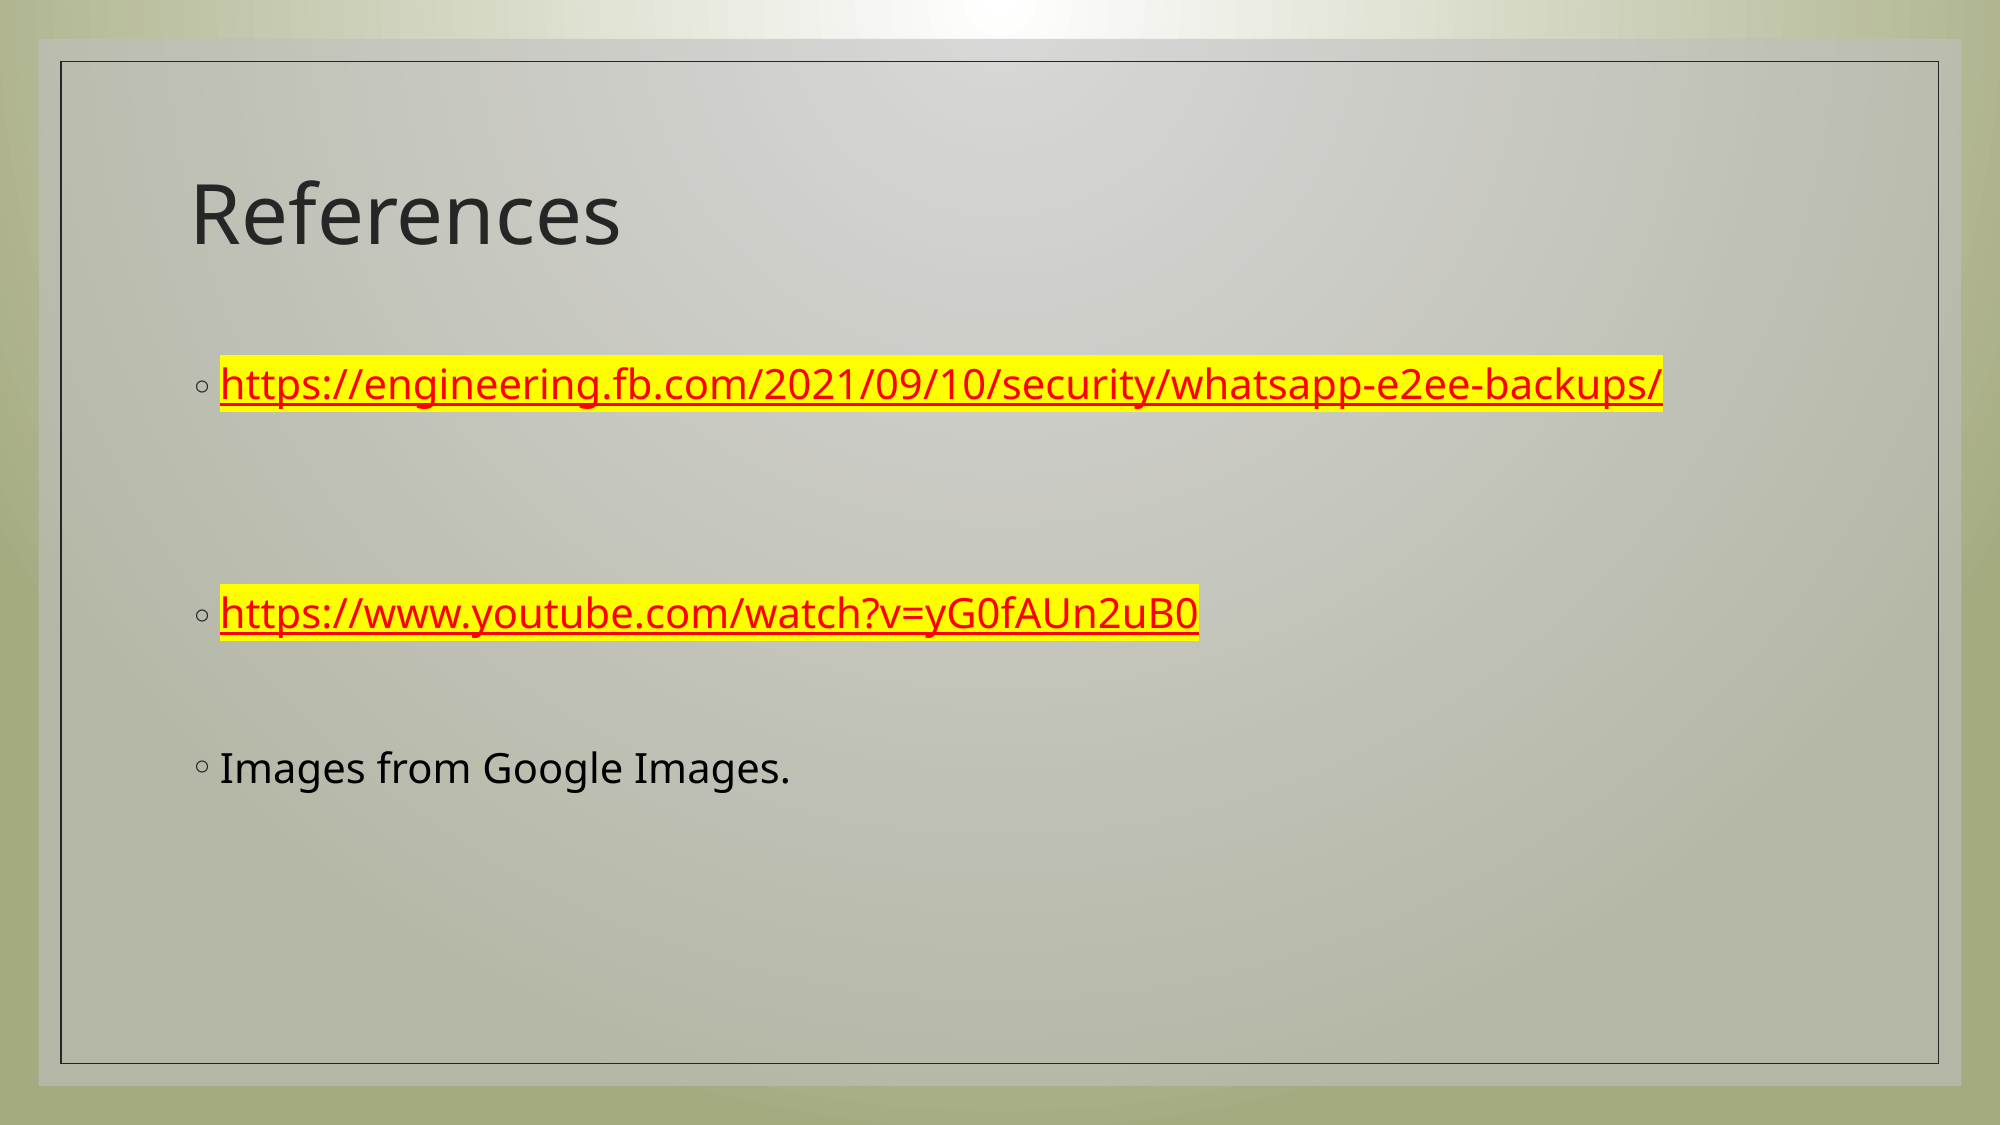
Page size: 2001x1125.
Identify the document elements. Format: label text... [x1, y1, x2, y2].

title References [174, 105, 1825, 331]
list https://engineering.fb.com/2021/09/10/security/whatsapp-e2ee-backups/ https://www.youtube.com/watch?v=yG0fAUn2uB0 Images from Google Images. [174, 345, 1825, 977]
